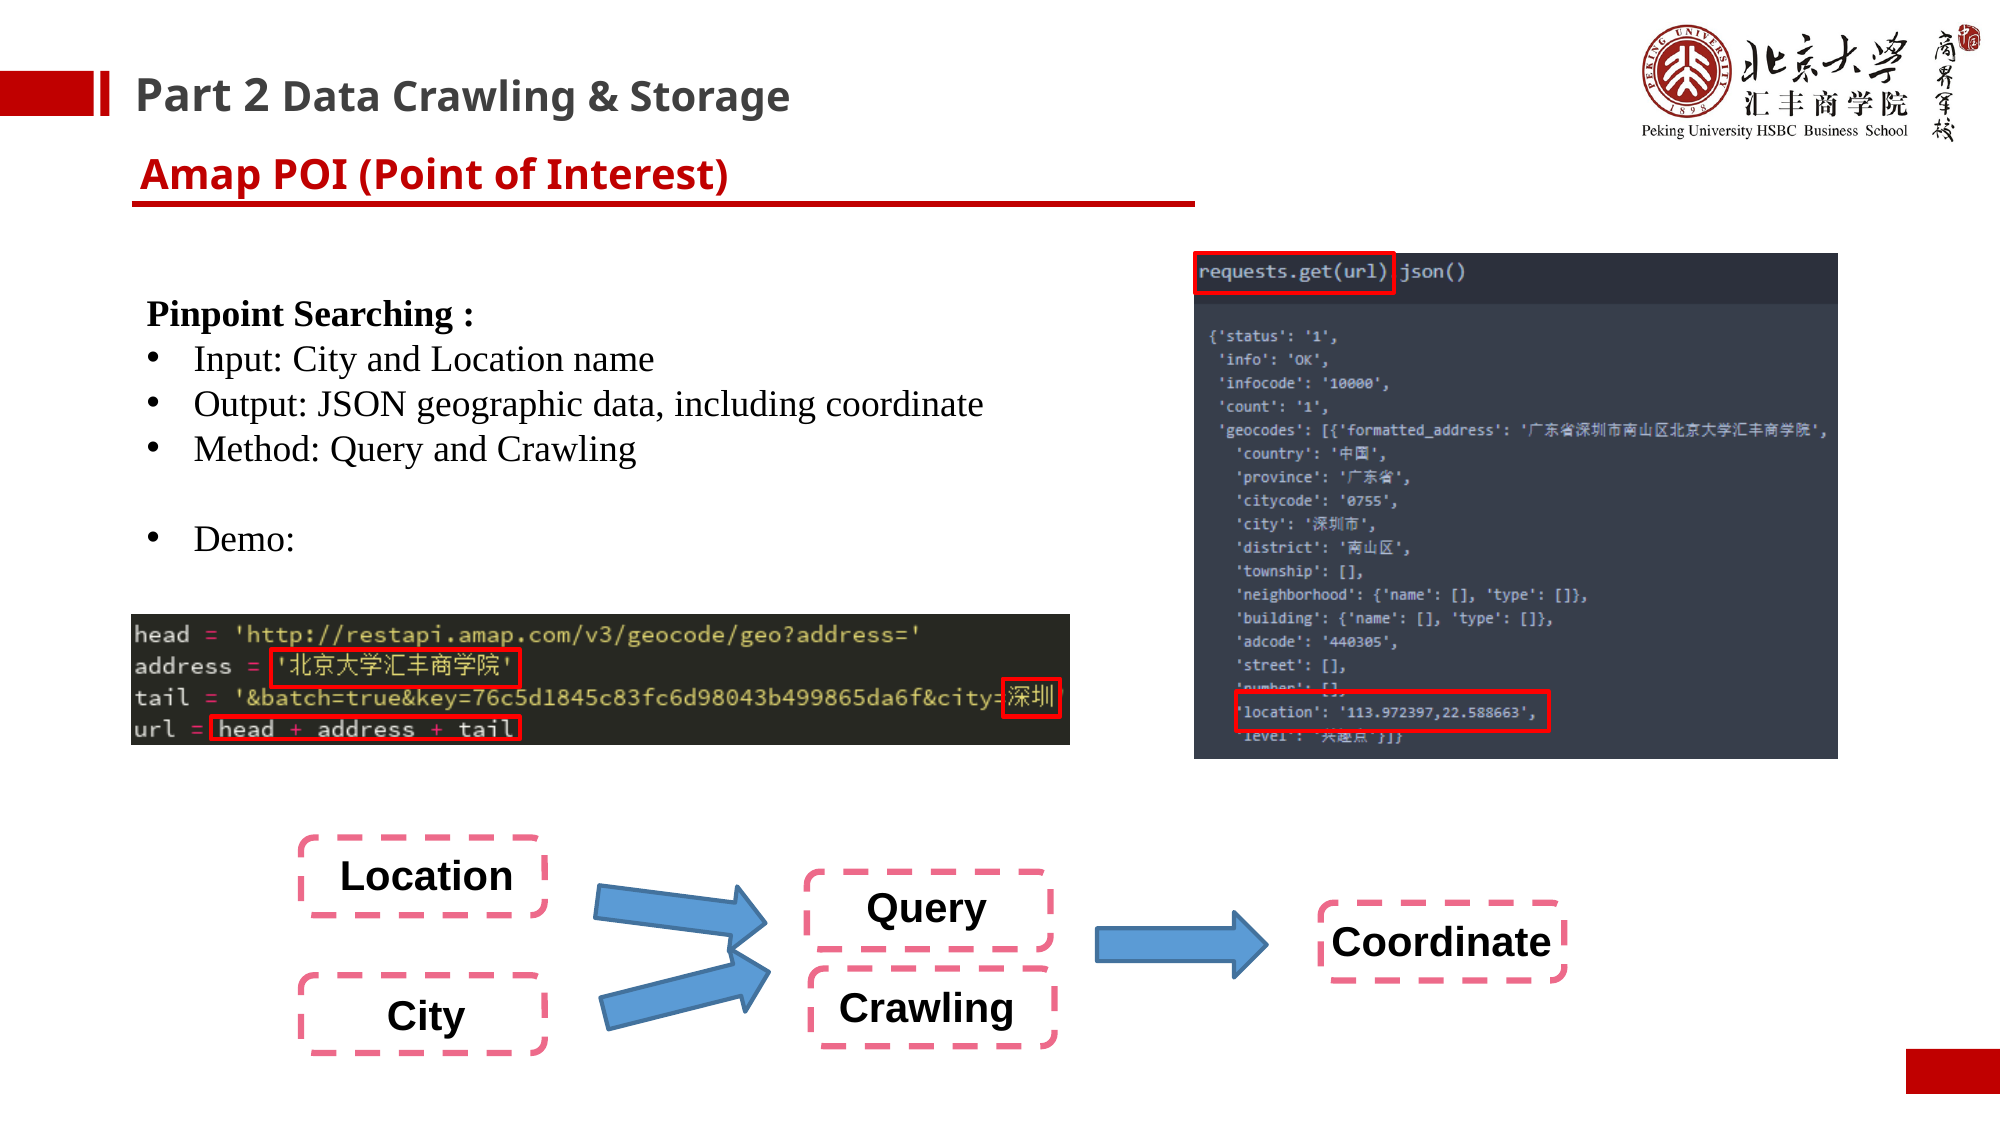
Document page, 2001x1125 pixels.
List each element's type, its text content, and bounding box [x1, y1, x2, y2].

text_box [809, 1039, 1054, 1049]
text_box Pinpoint Searching : Input: City and Location name Output: JSON geographic data, including coordinate Method: Query and Crawling Demo: [131, 281, 1070, 563]
text_box [298, 973, 547, 1056]
text_box [1321, 900, 1564, 907]
text_box [1319, 973, 1564, 983]
picture [1194, 253, 1838, 760]
text_box [1094, 910, 1269, 980]
text_box Coordinate [1316, 907, 1617, 973]
text_box [298, 835, 545, 918]
picture [131, 614, 1070, 745]
text_box [593, 883, 768, 949]
text_box City [372, 981, 524, 1047]
text_box Query Crawling [782, 873, 1083, 1039]
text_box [124, 140, 1195, 207]
text_box [598, 946, 771, 1032]
text_box [810, 869, 1048, 873]
picture [1637, 22, 1985, 144]
text_box Part 2 Data Crawling & Storage [119, 57, 1862, 129]
text_box Location [325, 840, 651, 906]
